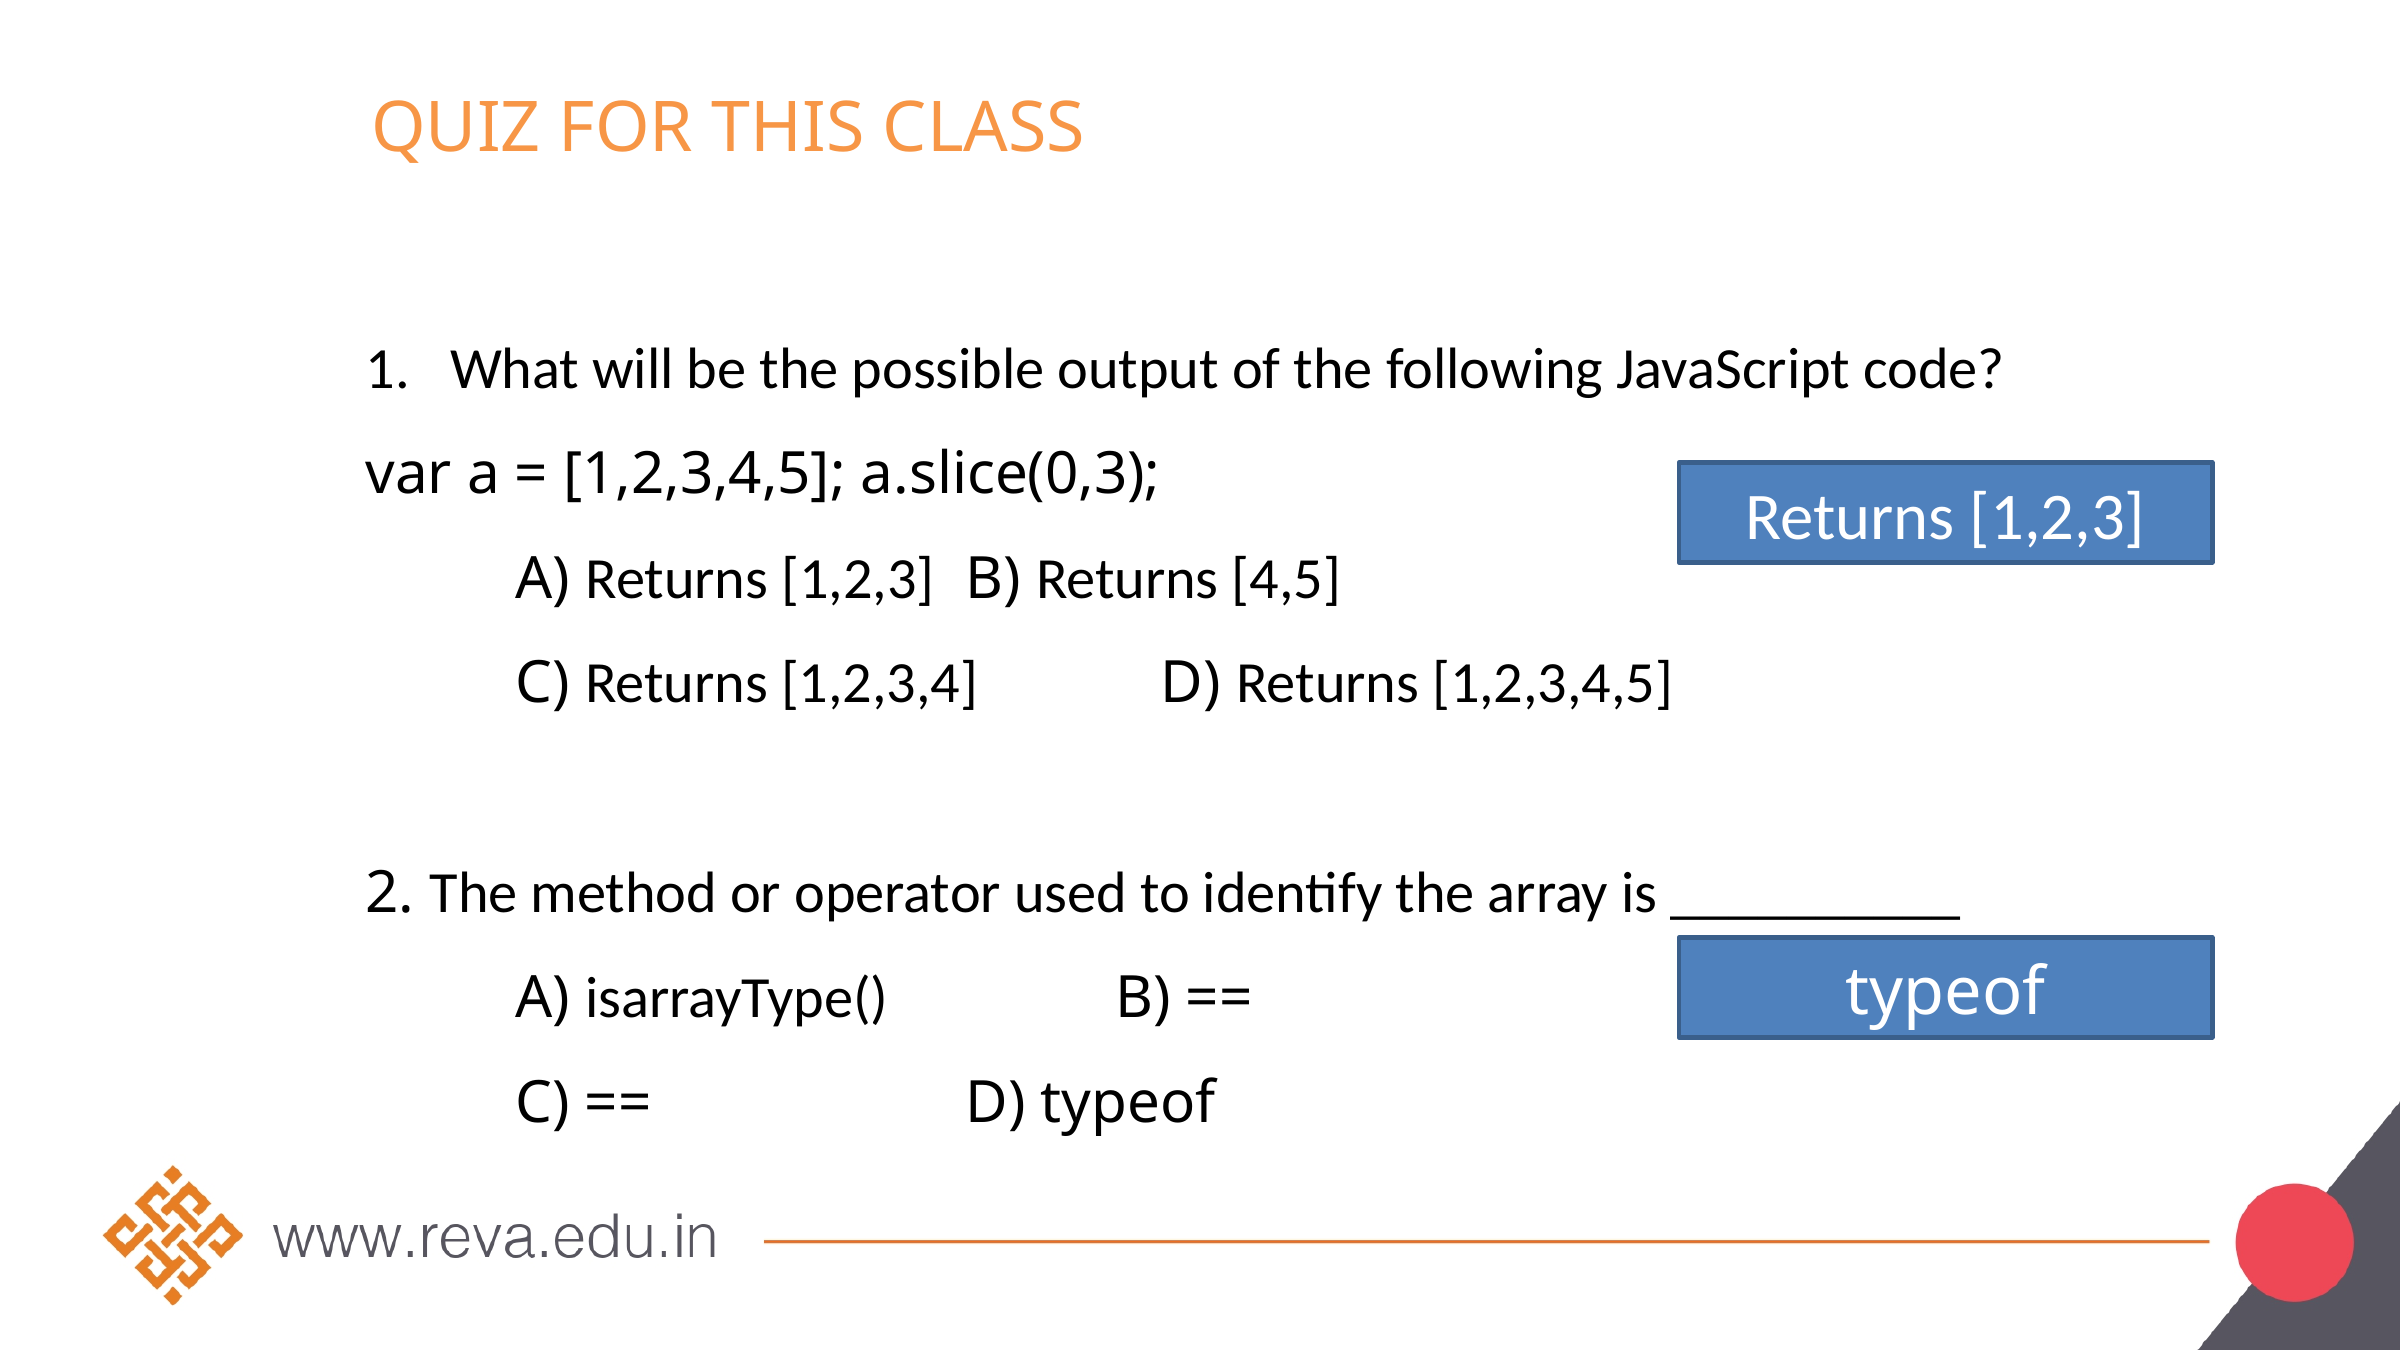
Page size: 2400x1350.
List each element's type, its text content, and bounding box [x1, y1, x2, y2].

text_box typeof [1677, 935, 2215, 1040]
text_box What will be the possible output of the following JavaScript code? var a = [1,2,3,4,5]; a.slice(0,3); A) Returns [1,2,3] B) Returns [4,5] C) Returns [1,2,3,4] D) Returns [1,2,3,4,5] 2. The method or operator used to identify the array is __________ A) isarrayType() B) == C) == D) typeof [243, 287, 2300, 1212]
text_box Returns [1,2,3] [1677, 460, 2215, 565]
picture [0, 0, 2400, 1350]
title Quiz for this class [117, 73, 1340, 161]
